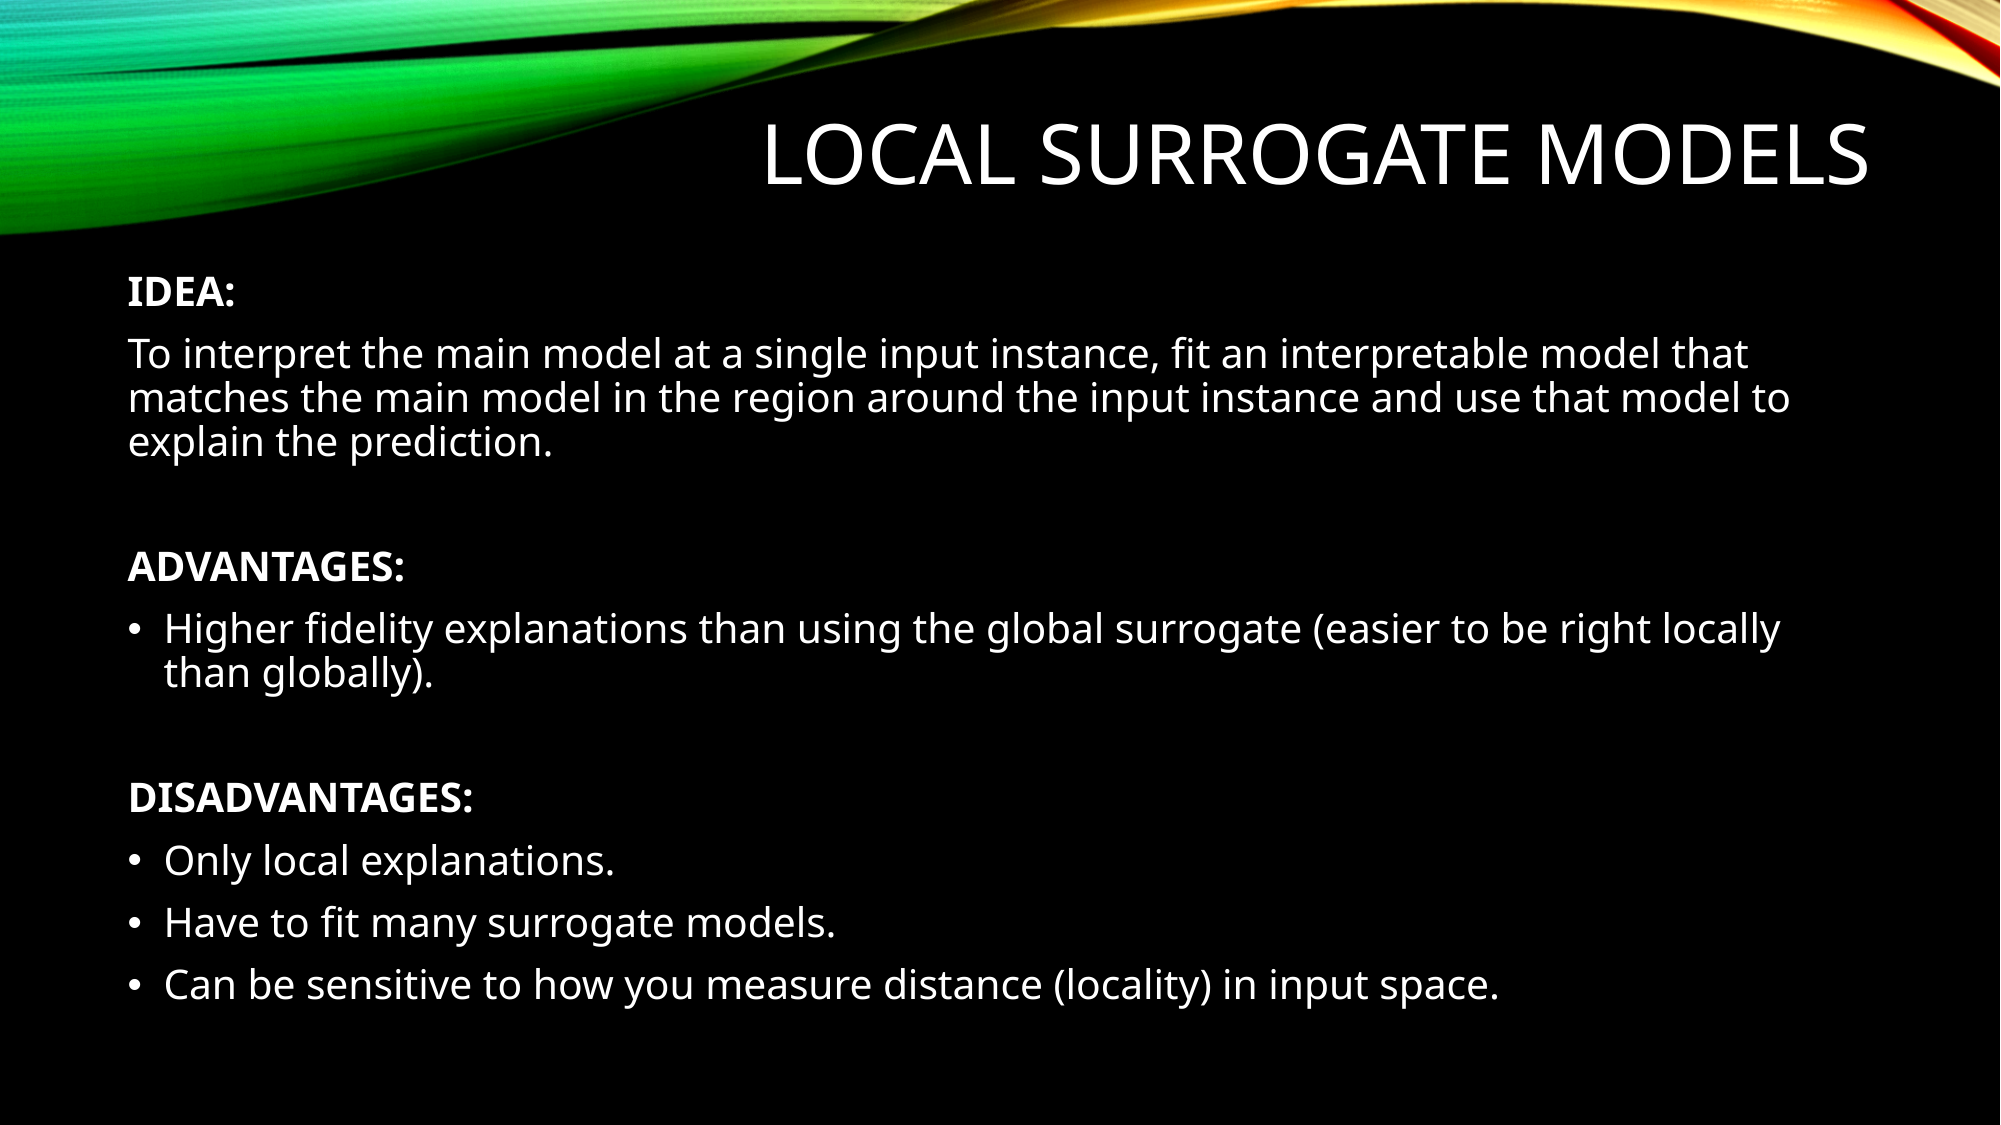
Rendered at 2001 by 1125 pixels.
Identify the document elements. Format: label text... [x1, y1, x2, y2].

title Local surrogate models [474, 51, 1888, 263]
list IDEA: To interpret the main model at a single input instance, fit an interpretable model that matches the main model in the region around the input instance and use that model to explain the prediction. ADVANTAGES: Higher fidelity explanations than using the global surrogate (easier to be right locally than globally). DISADVANTAGES: Only local explanations. Have to fit many surrogate models. Can be sensitive to how you measure distance (locality) in input space. [112, 263, 1888, 1021]
picture [0, 0, 2000, 237]
